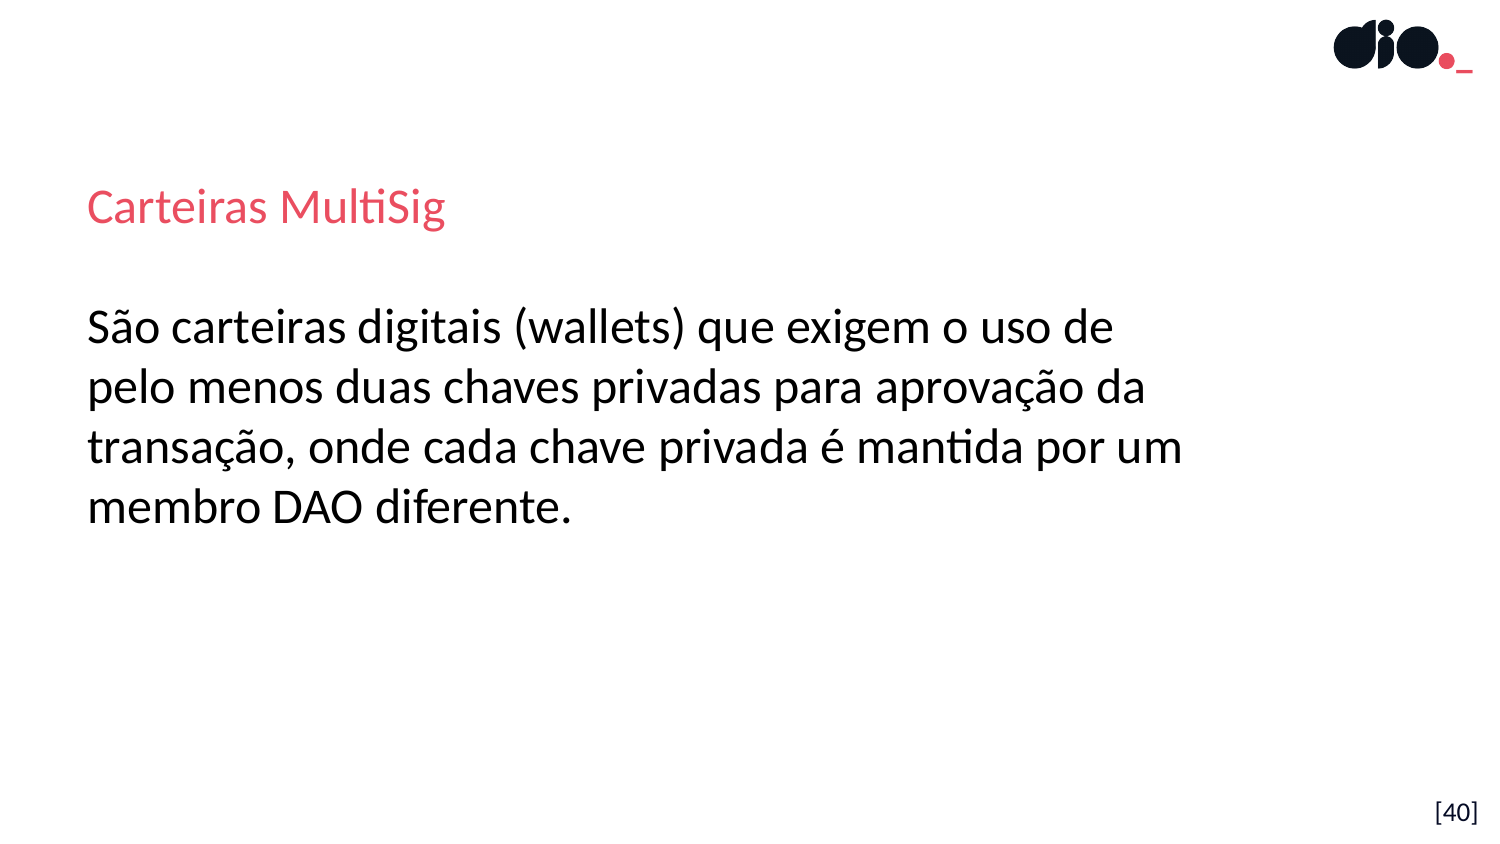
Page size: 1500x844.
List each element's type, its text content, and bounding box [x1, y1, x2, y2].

text_box Carteiras MultiSig São carteiras digitais (wallets) que exigem o uso de pelo menos duas chaves privadas para aprovação da transação, onde cada chave privada é mantida por um membro DAO diferente. [72, 166, 1226, 541]
picture [1333, 19, 1473, 74]
slide_number [40] [1403, 779, 1494, 844]
